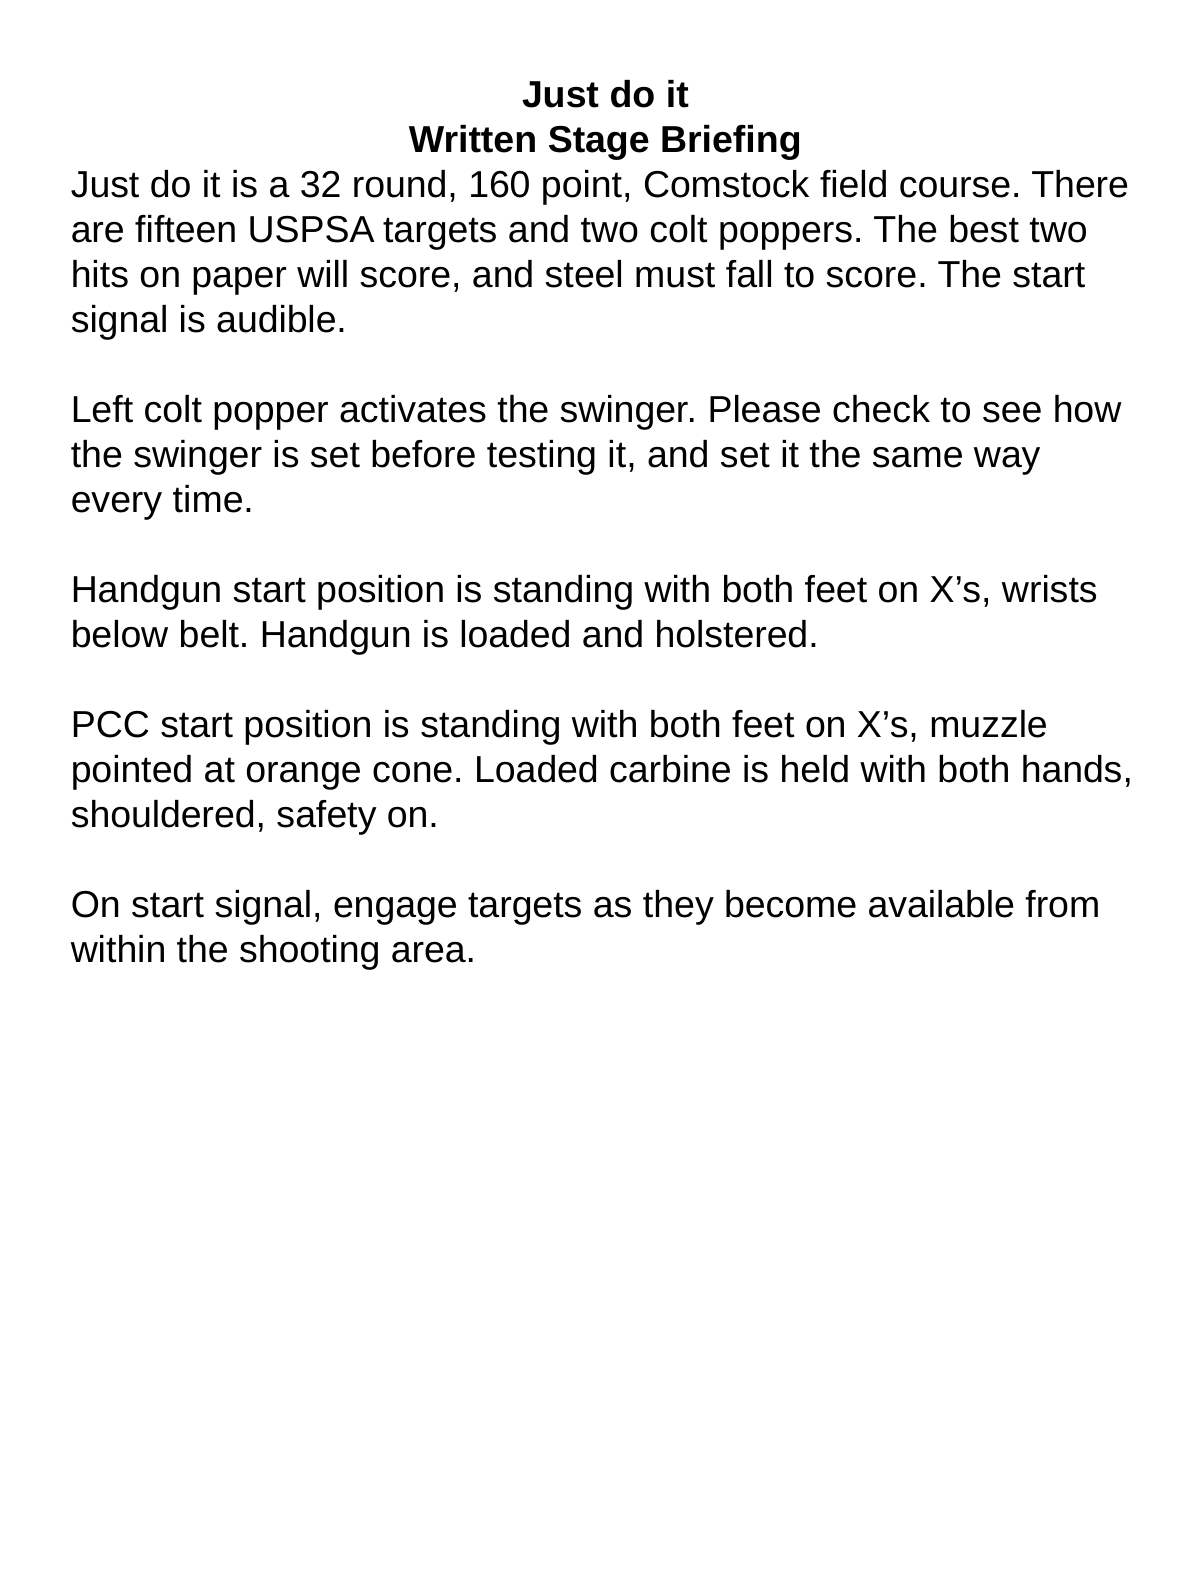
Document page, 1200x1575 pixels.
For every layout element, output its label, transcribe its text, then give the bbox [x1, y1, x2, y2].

text_box Just do it Written Stage Briefing Just do it is a 32 round, 160 point, Comstock field course. There are fifteen USPSA targets and two colt poppers. The best two hits on paper will score, and steel must fall to score. The start signal is audible. Left colt popper activates the swinger. Please check to see how the swinger is set before testing it, and set it the same way every time. Handgun start position is standing with both feet on X’s, wrists below belt. Handgun is loaded and holstered. PCC start position is standing with both feet on X’s, muzzle pointed at orange cone. Loaded carbine is held with both hands, shouldered, safety on. On start signal, engage targets as they become available from within the shooting area. [56, 63, 1156, 978]
